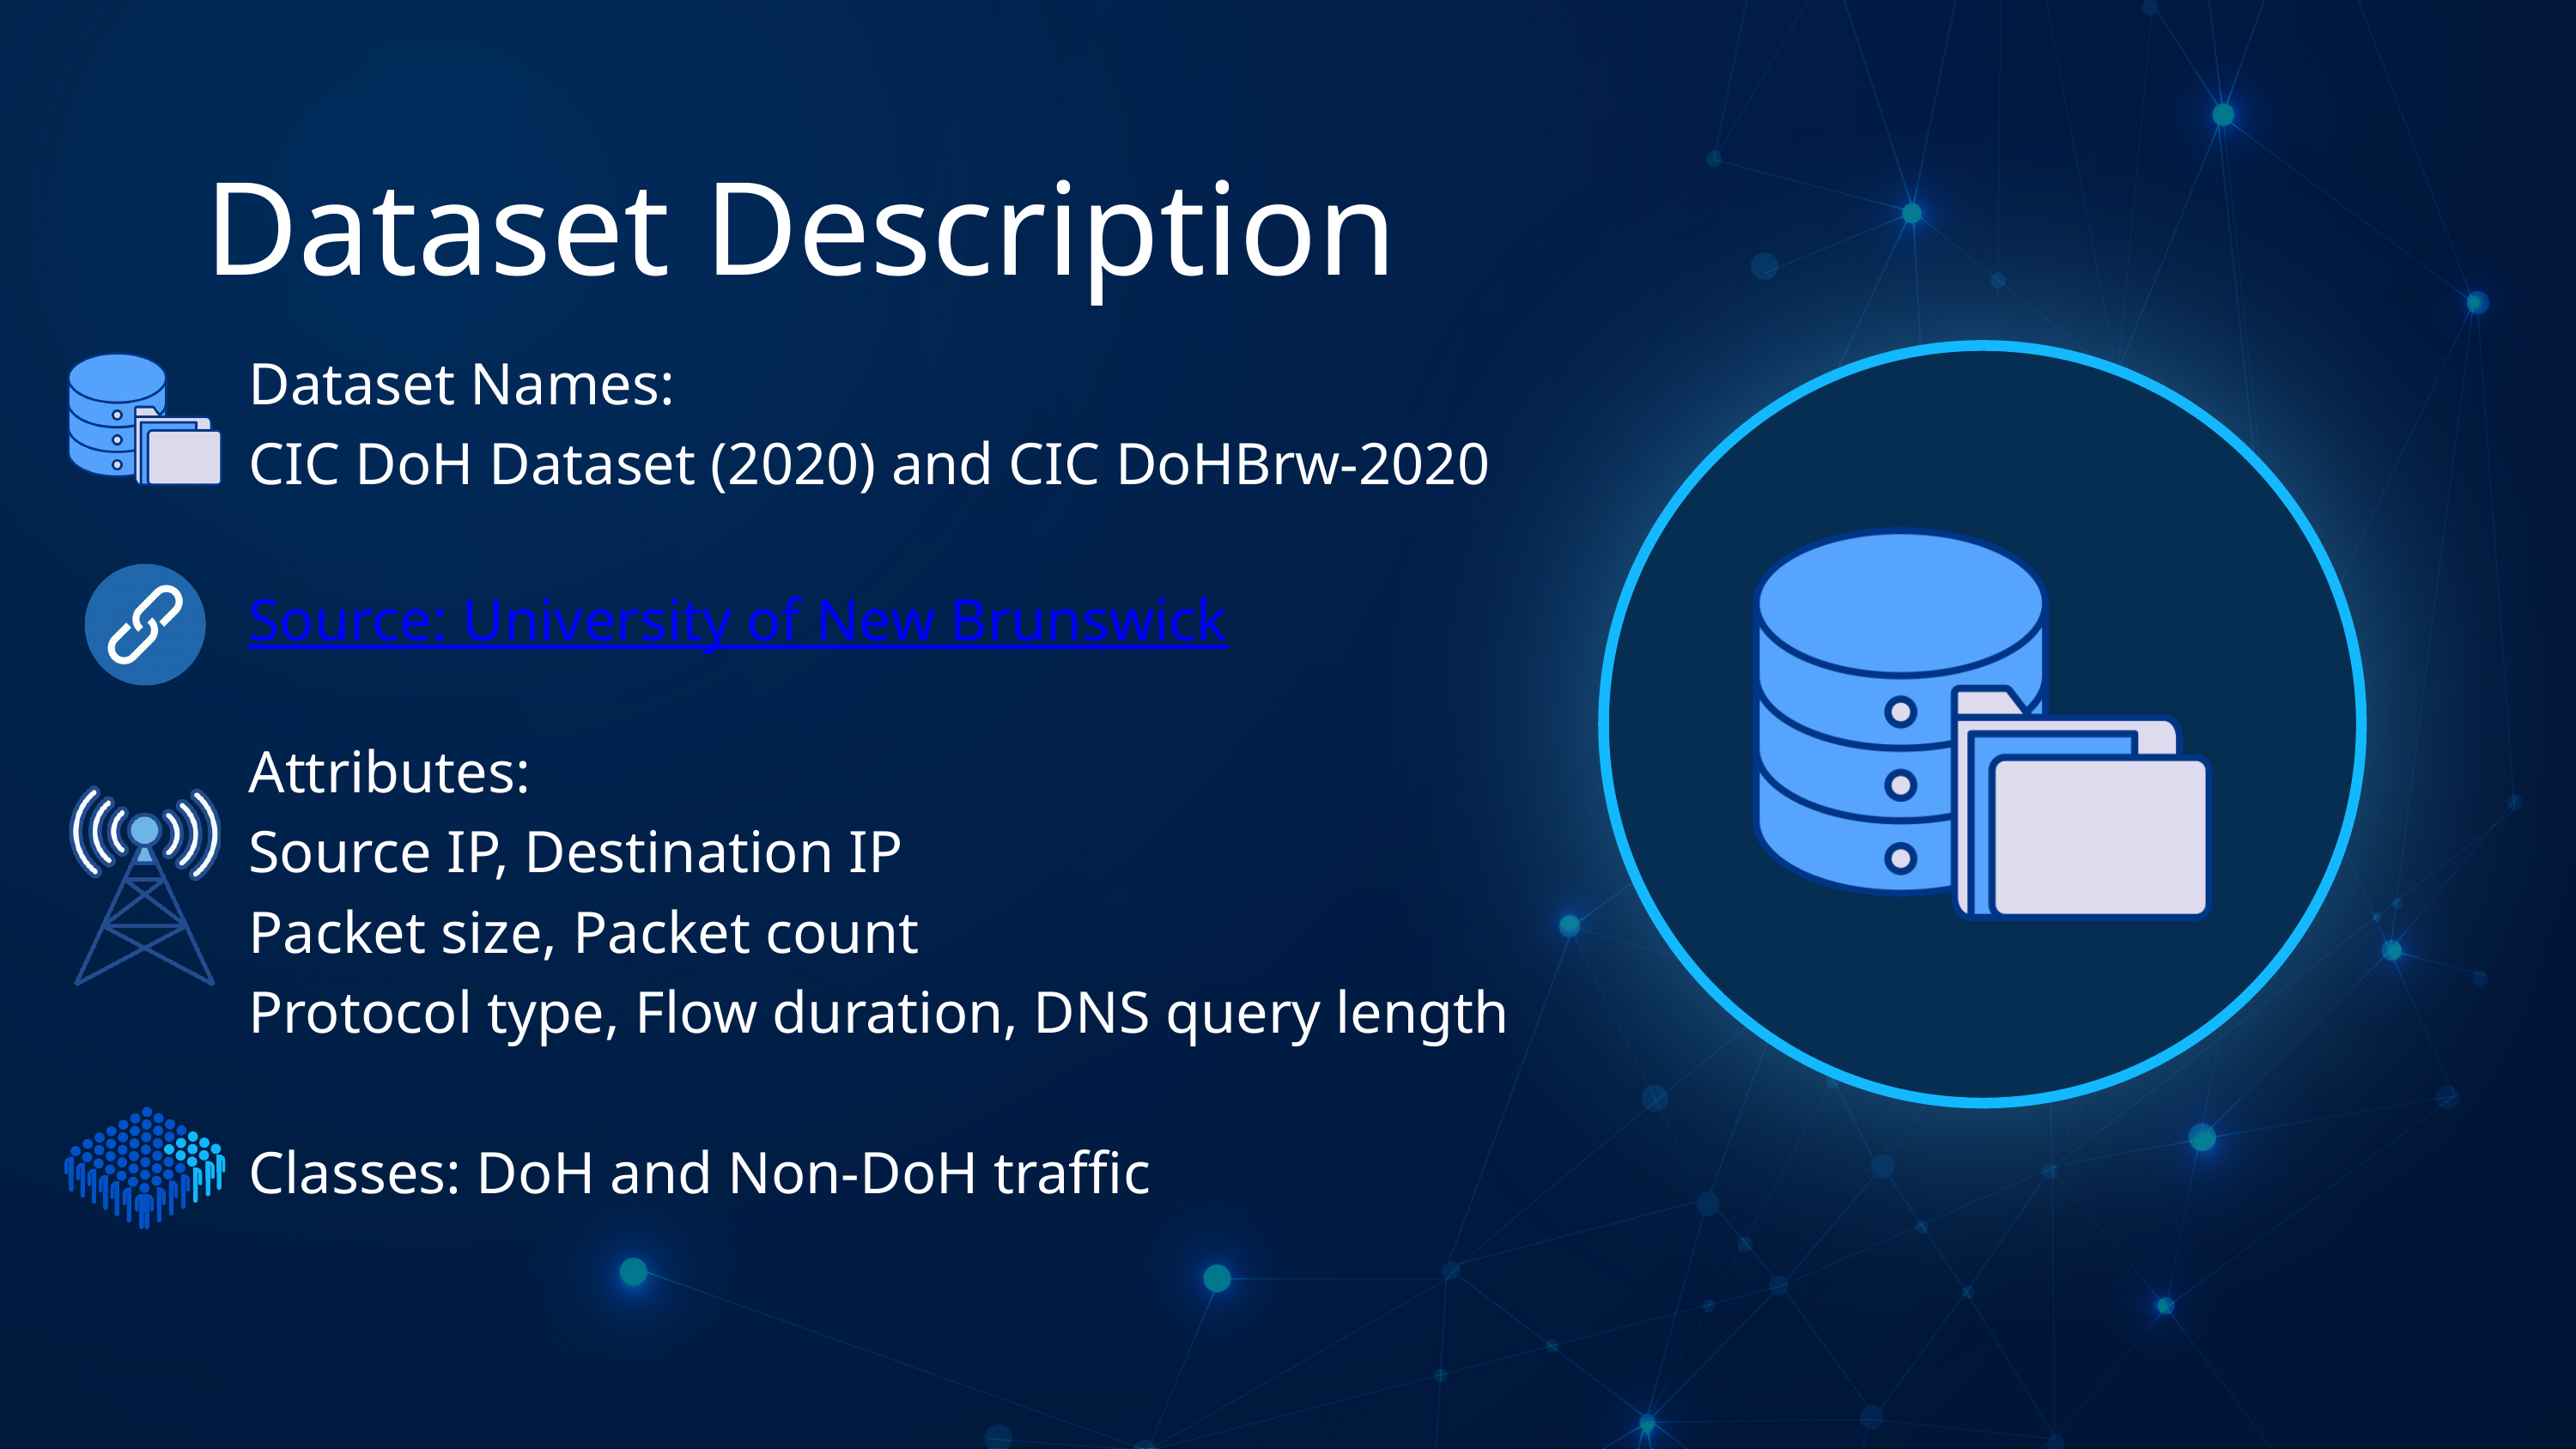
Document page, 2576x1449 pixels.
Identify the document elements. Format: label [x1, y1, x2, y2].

text_box [0, 0, 2576, 1449]
text_box [1603, 345, 2362, 1104]
